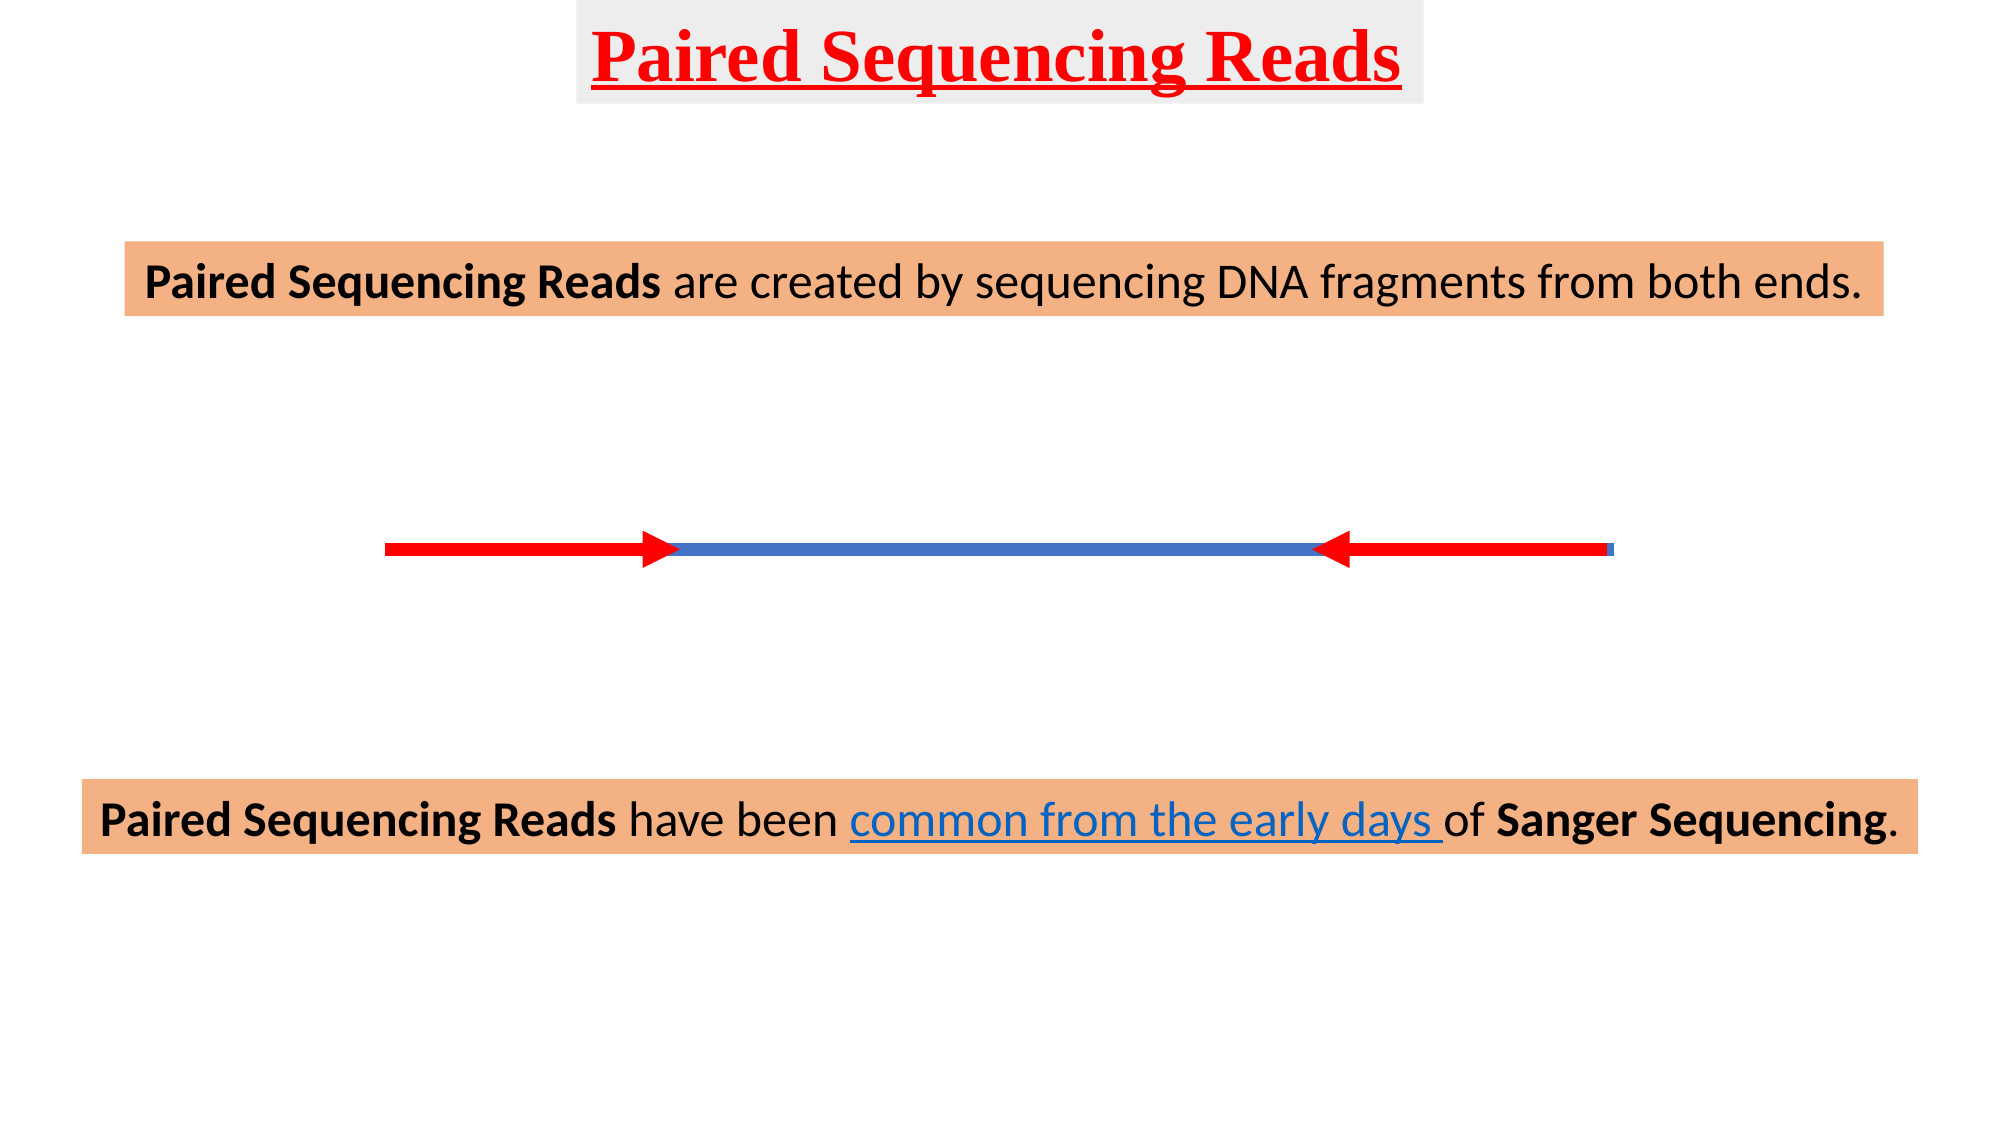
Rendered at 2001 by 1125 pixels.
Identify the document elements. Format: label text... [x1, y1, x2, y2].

text_box Paired Sequencing Reads [576, 0, 1424, 104]
text_box Paired Sequencing Reads have been common from the early days of Sanger Sequencing. [81, 779, 1918, 854]
text_box Paired Sequencing Reads are created by sequencing DNA fragments from both ends. [124, 241, 1884, 317]
